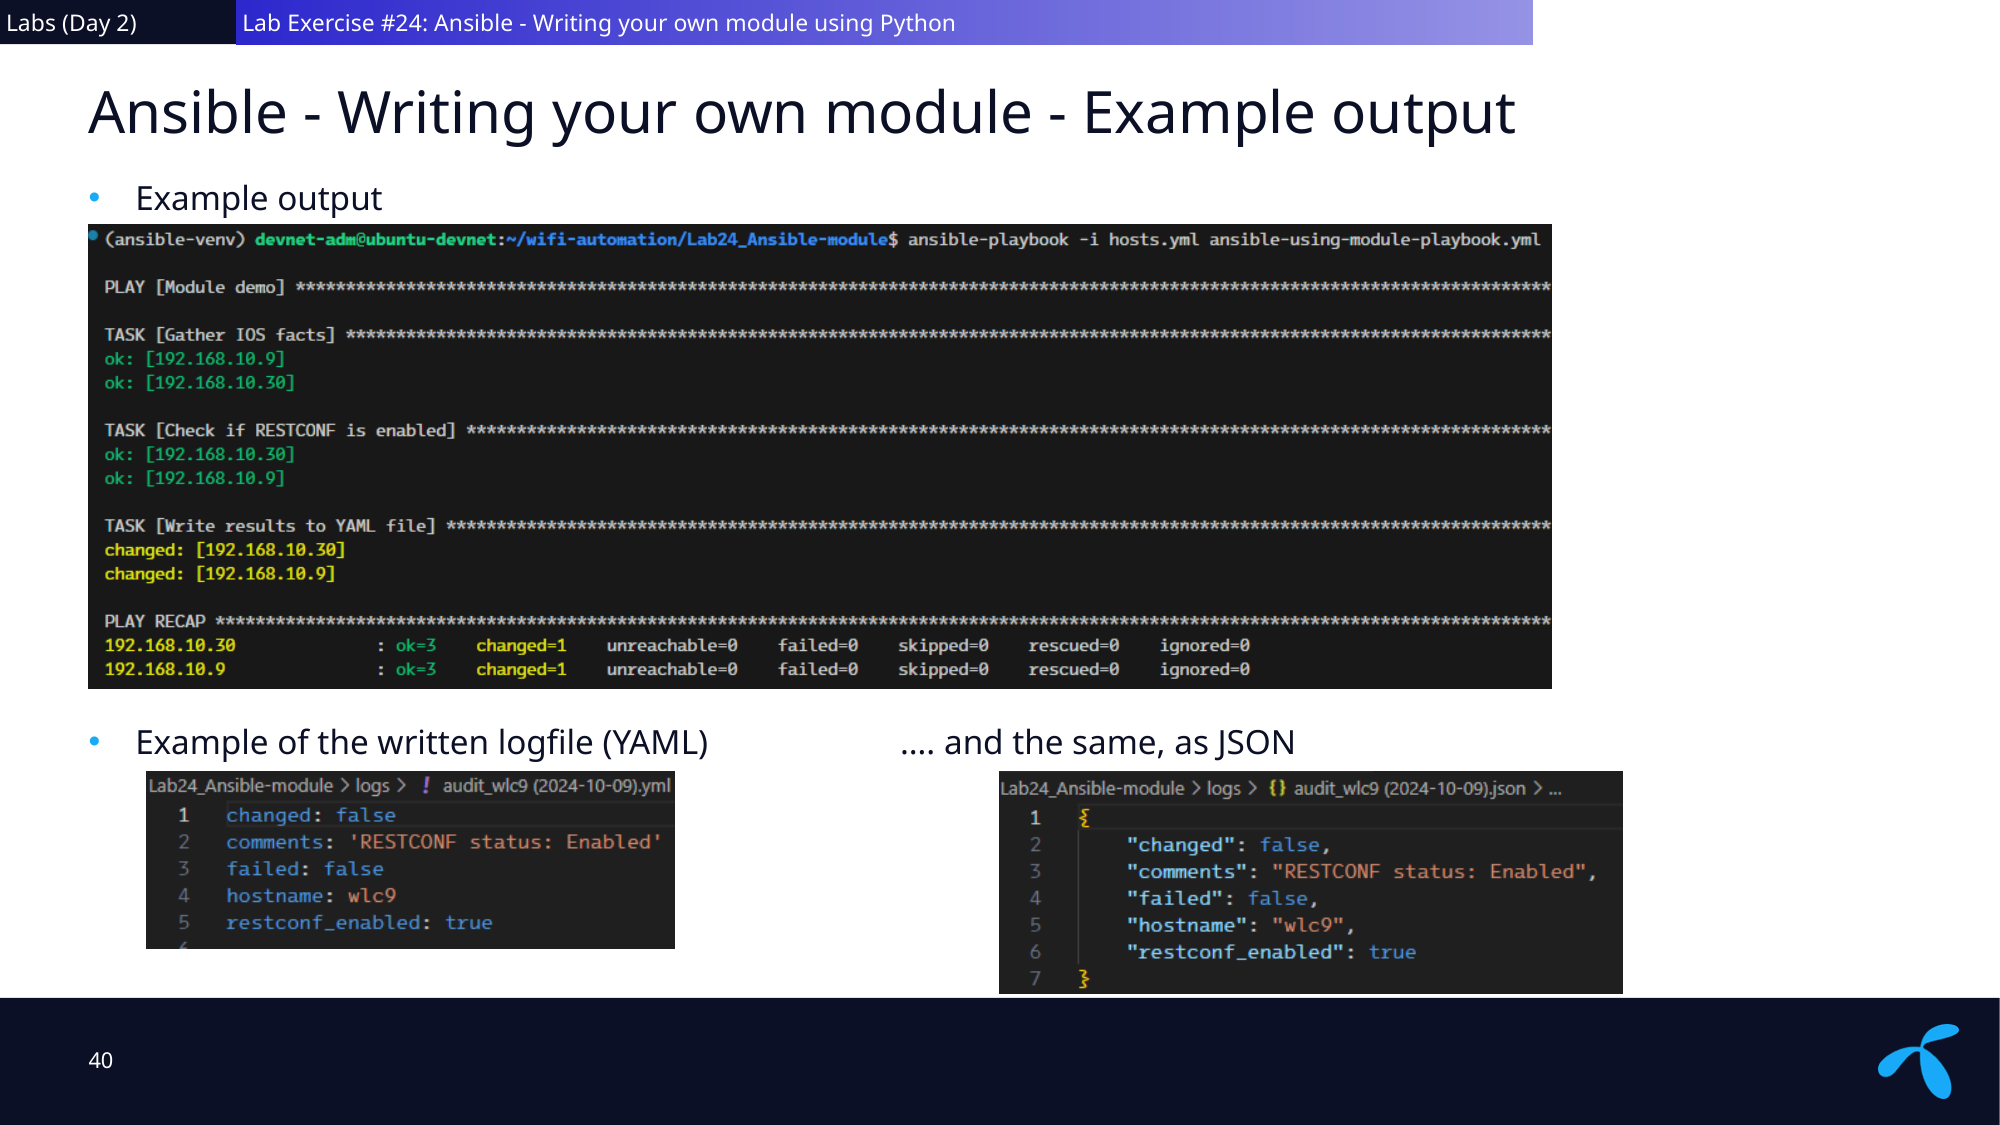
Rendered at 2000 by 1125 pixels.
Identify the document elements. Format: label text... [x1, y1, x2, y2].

footer Labs (Day 2) [0, 0, 236, 45]
picture [999, 770, 1623, 994]
text_box Lab Exercise #24: Ansible - Writing your own module using Python [236, 0, 1533, 45]
slide_number 40 [88, 1024, 237, 1099]
picture [145, 770, 675, 949]
title Ansible - Writing your own module - Example output [88, 70, 1911, 160]
text_box Example output [88, 143, 875, 224]
picture [1878, 1024, 1959, 1099]
text_box Example of the written logfile (YAML) …. and the same, as JSON [88, 688, 1749, 845]
picture [88, 224, 1552, 690]
